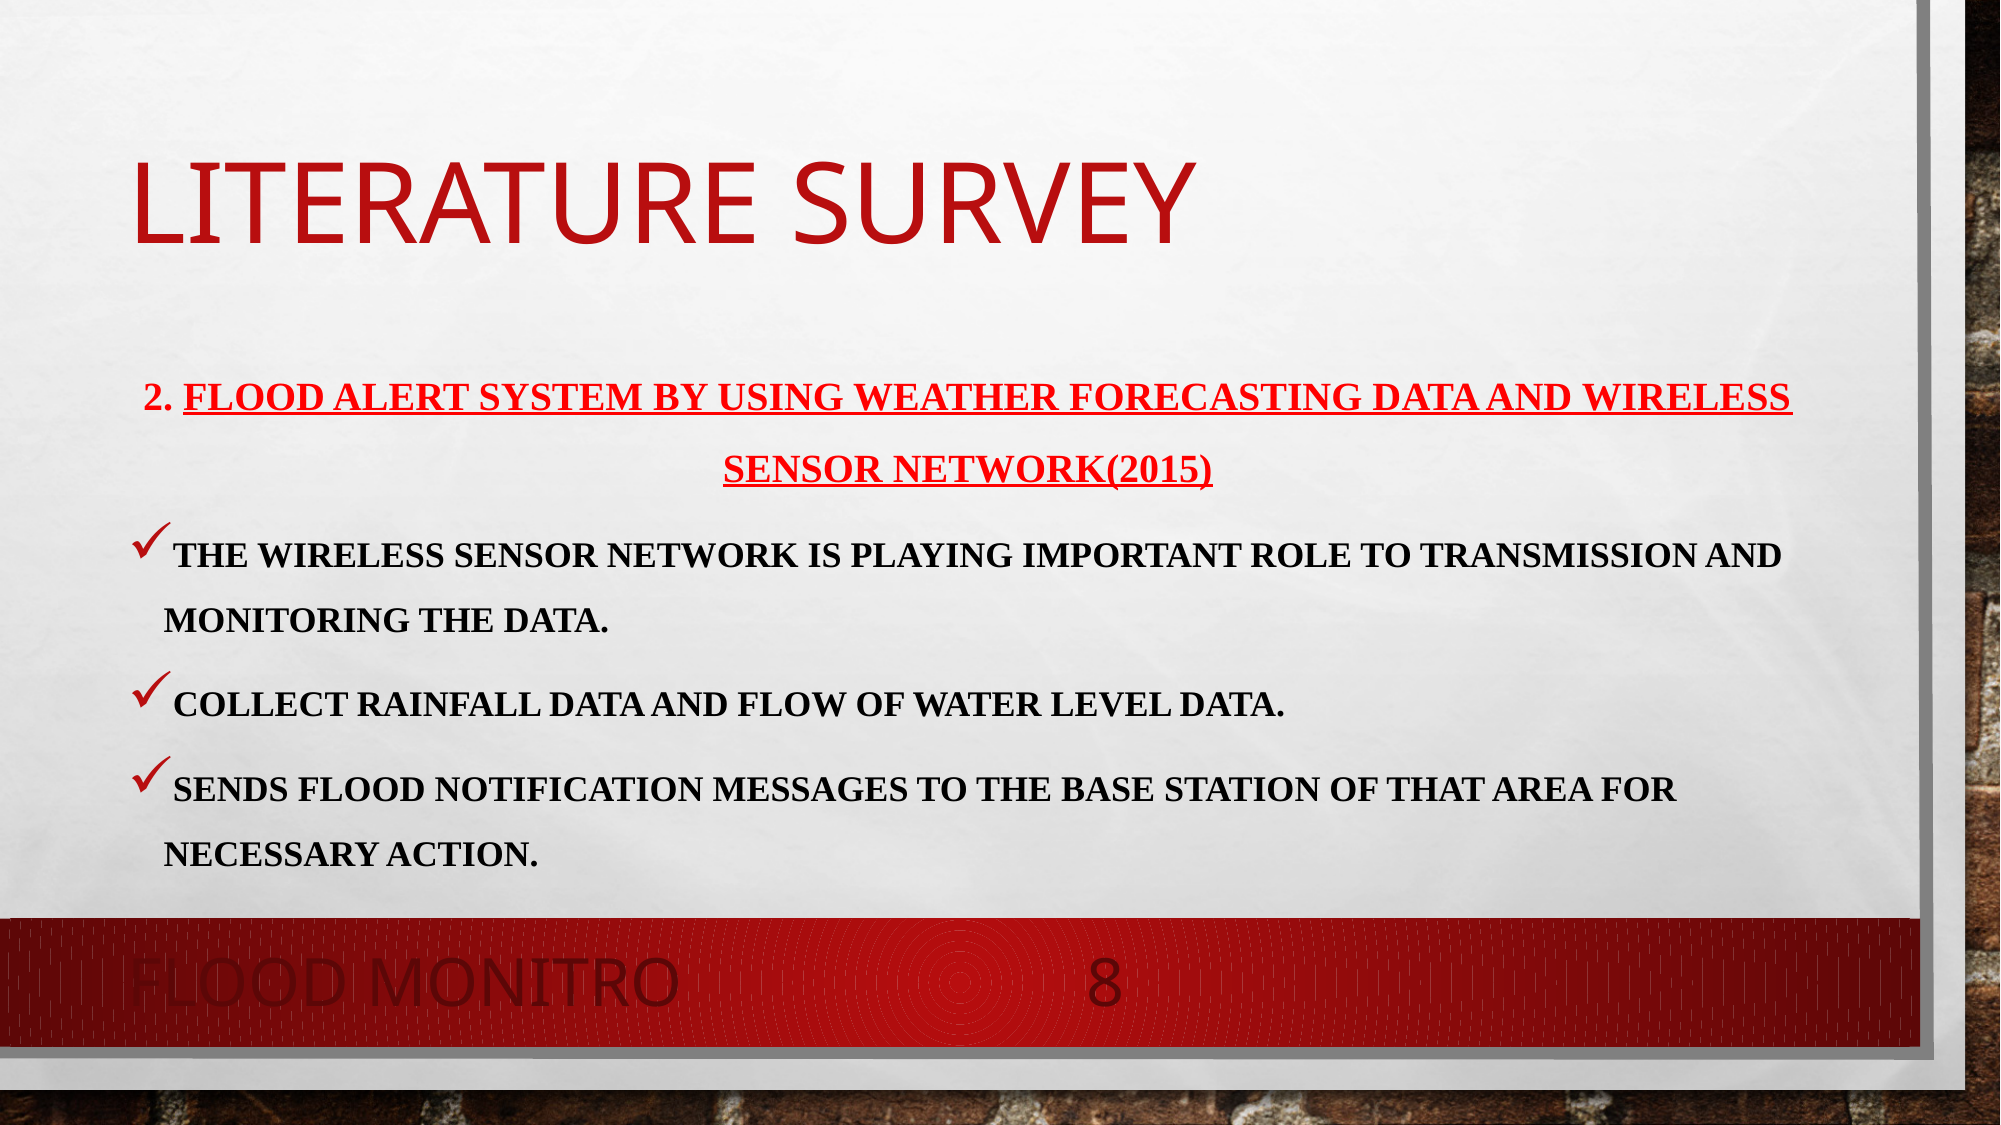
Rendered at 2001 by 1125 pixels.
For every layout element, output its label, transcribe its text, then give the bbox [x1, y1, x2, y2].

slide_number 8 [1031, 944, 1181, 1027]
footer FLOOD MONITRO [112, 944, 1015, 1027]
list 2. Flood Alert System by using Weather Forecasting Data and Wireless Sensor Network(2015) The wireless sensor network is playing important role to transmission and monitoring the data. Collect rainfall data and flow of water level data. Sends flood notification messages to the base station of that area for necessary action. [112, 338, 1818, 882]
picture [0, 0, 2000, 1125]
title Literature survey [112, 112, 1818, 302]
